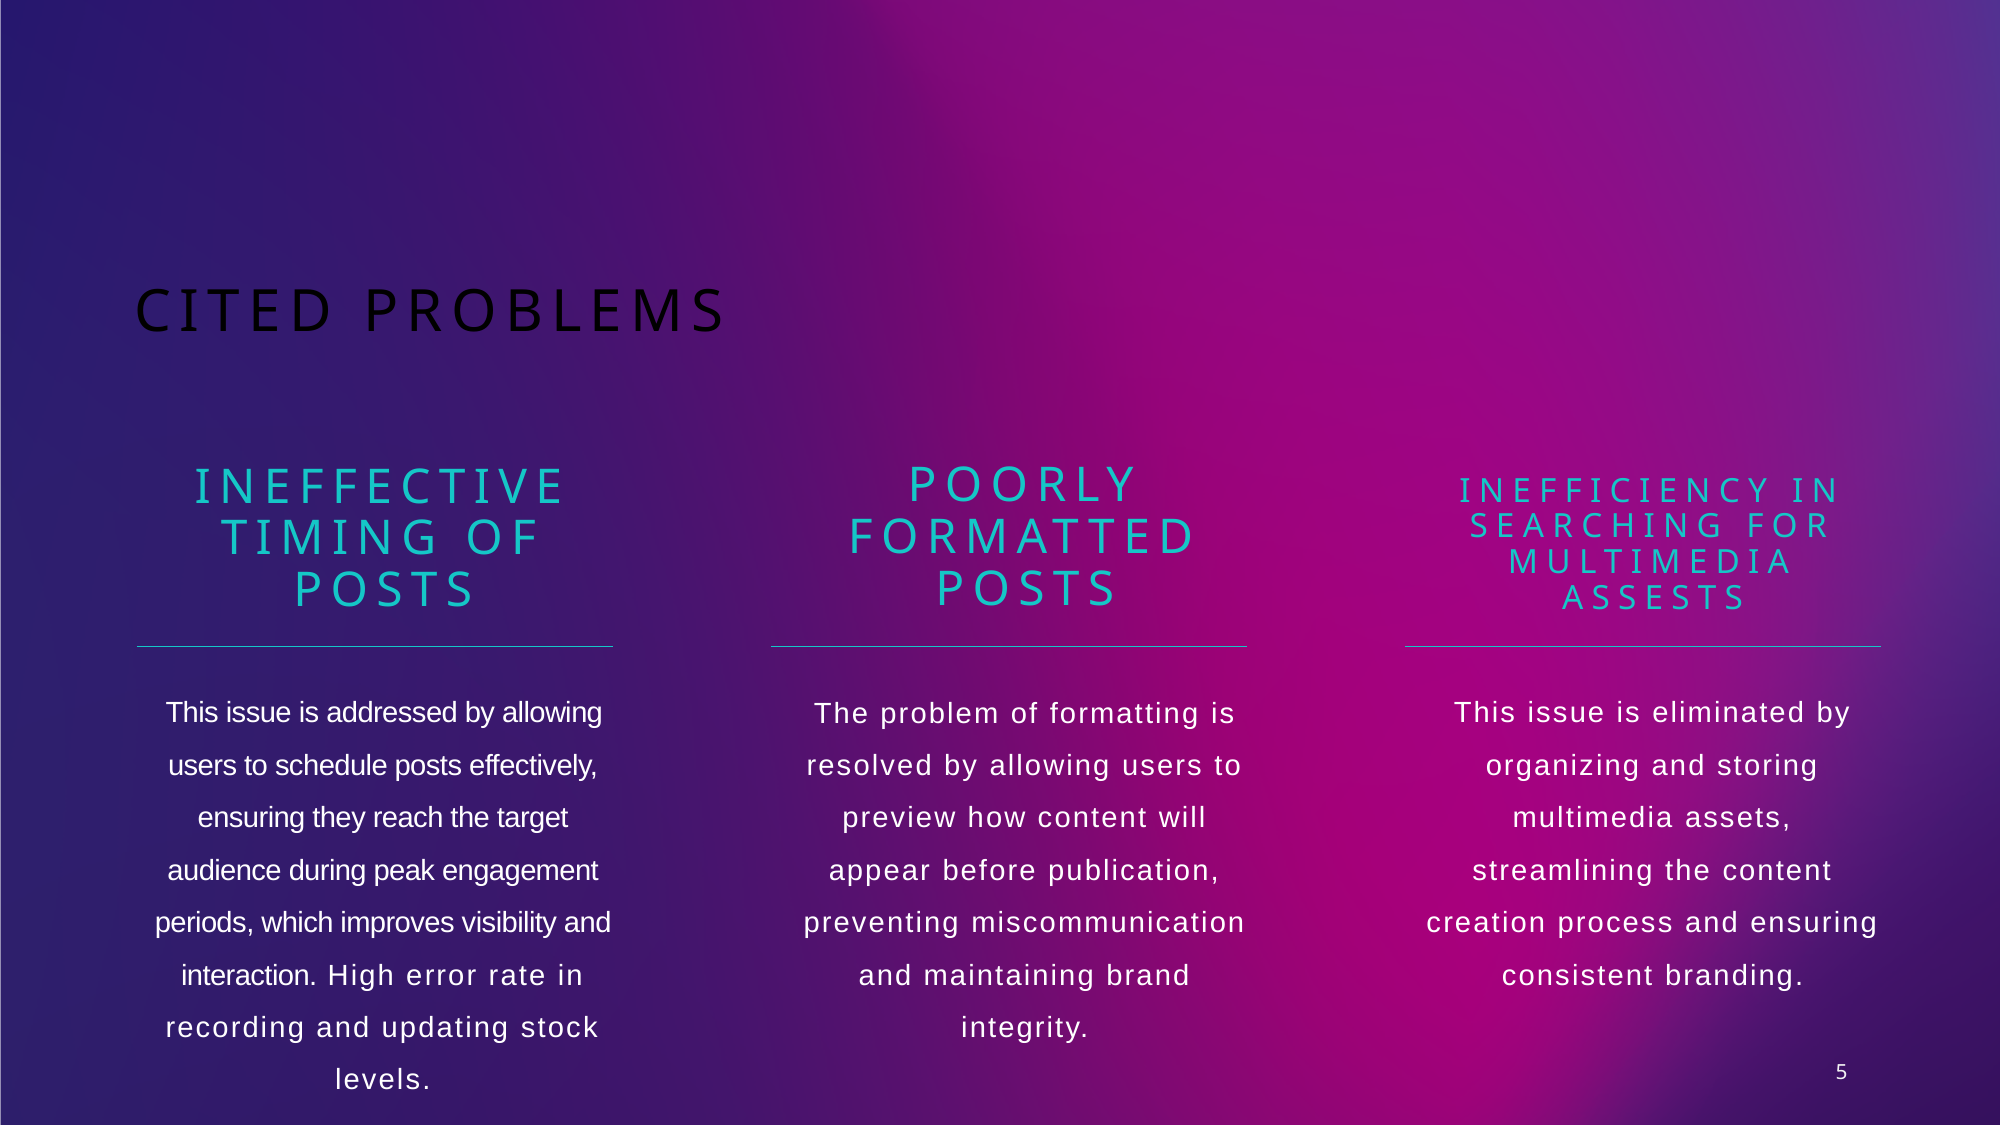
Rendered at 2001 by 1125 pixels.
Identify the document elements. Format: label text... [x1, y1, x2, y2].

picture [0, 0, 2000, 1125]
list ​This issue is addressed by allowing users to schedule posts effectively, ensuring they reach the target audience during peak engagement periods, which improves visibility and interaction. High error rate in recording and updating stock levels. [133, 668, 632, 1125]
list Poorly formatted posts [804, 460, 1246, 616]
list ​ The problem of formatting is resolved by allowing users to preview how content will appear before publication, preventing miscommunication and maintaining brand integrity. ​ [775, 616, 1274, 1073]
slide_number 5 [1412, 1042, 1863, 1103]
list Ineffective timing of posts [161, 461, 604, 625]
list This issue is eliminated by organizing and storing multimedia assets, streamlining the content creation process and ensuring consistent branding. ​ [1404, 668, 1901, 1103]
list Inefficiency in searching for multimedia assests [1431, 461, 1874, 625]
title Cited problems [119, 269, 917, 347]
